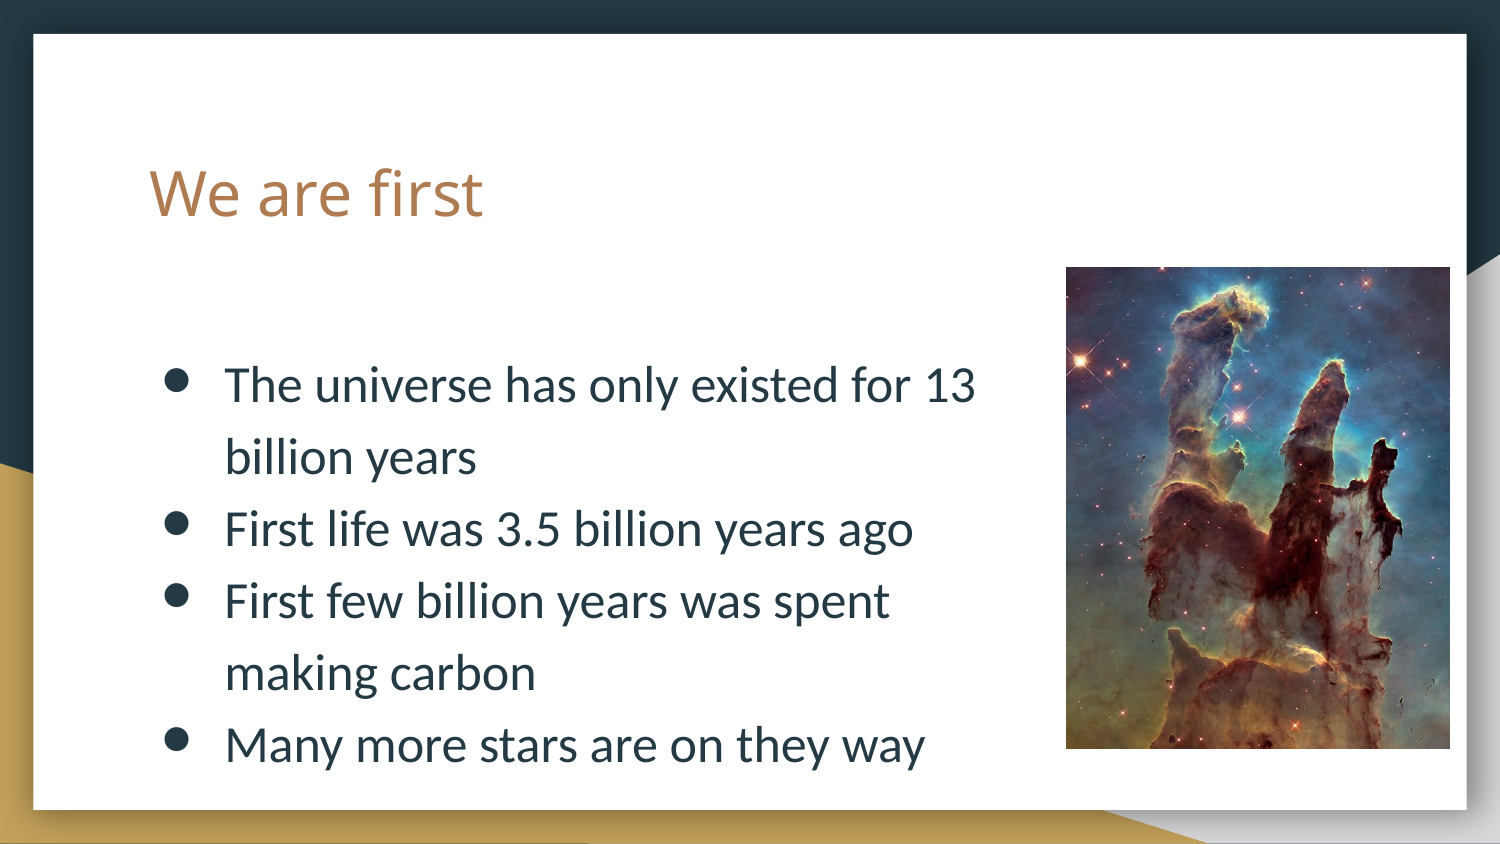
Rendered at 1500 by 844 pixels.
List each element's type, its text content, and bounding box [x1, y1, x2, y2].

list The universe has only existed for 13 billion years First life was 3.5 billion years ago First few billion years was spent making carbon Many more stars are on they way [134, 326, 1061, 729]
title We are first [134, 138, 1366, 296]
picture [1066, 267, 1451, 749]
